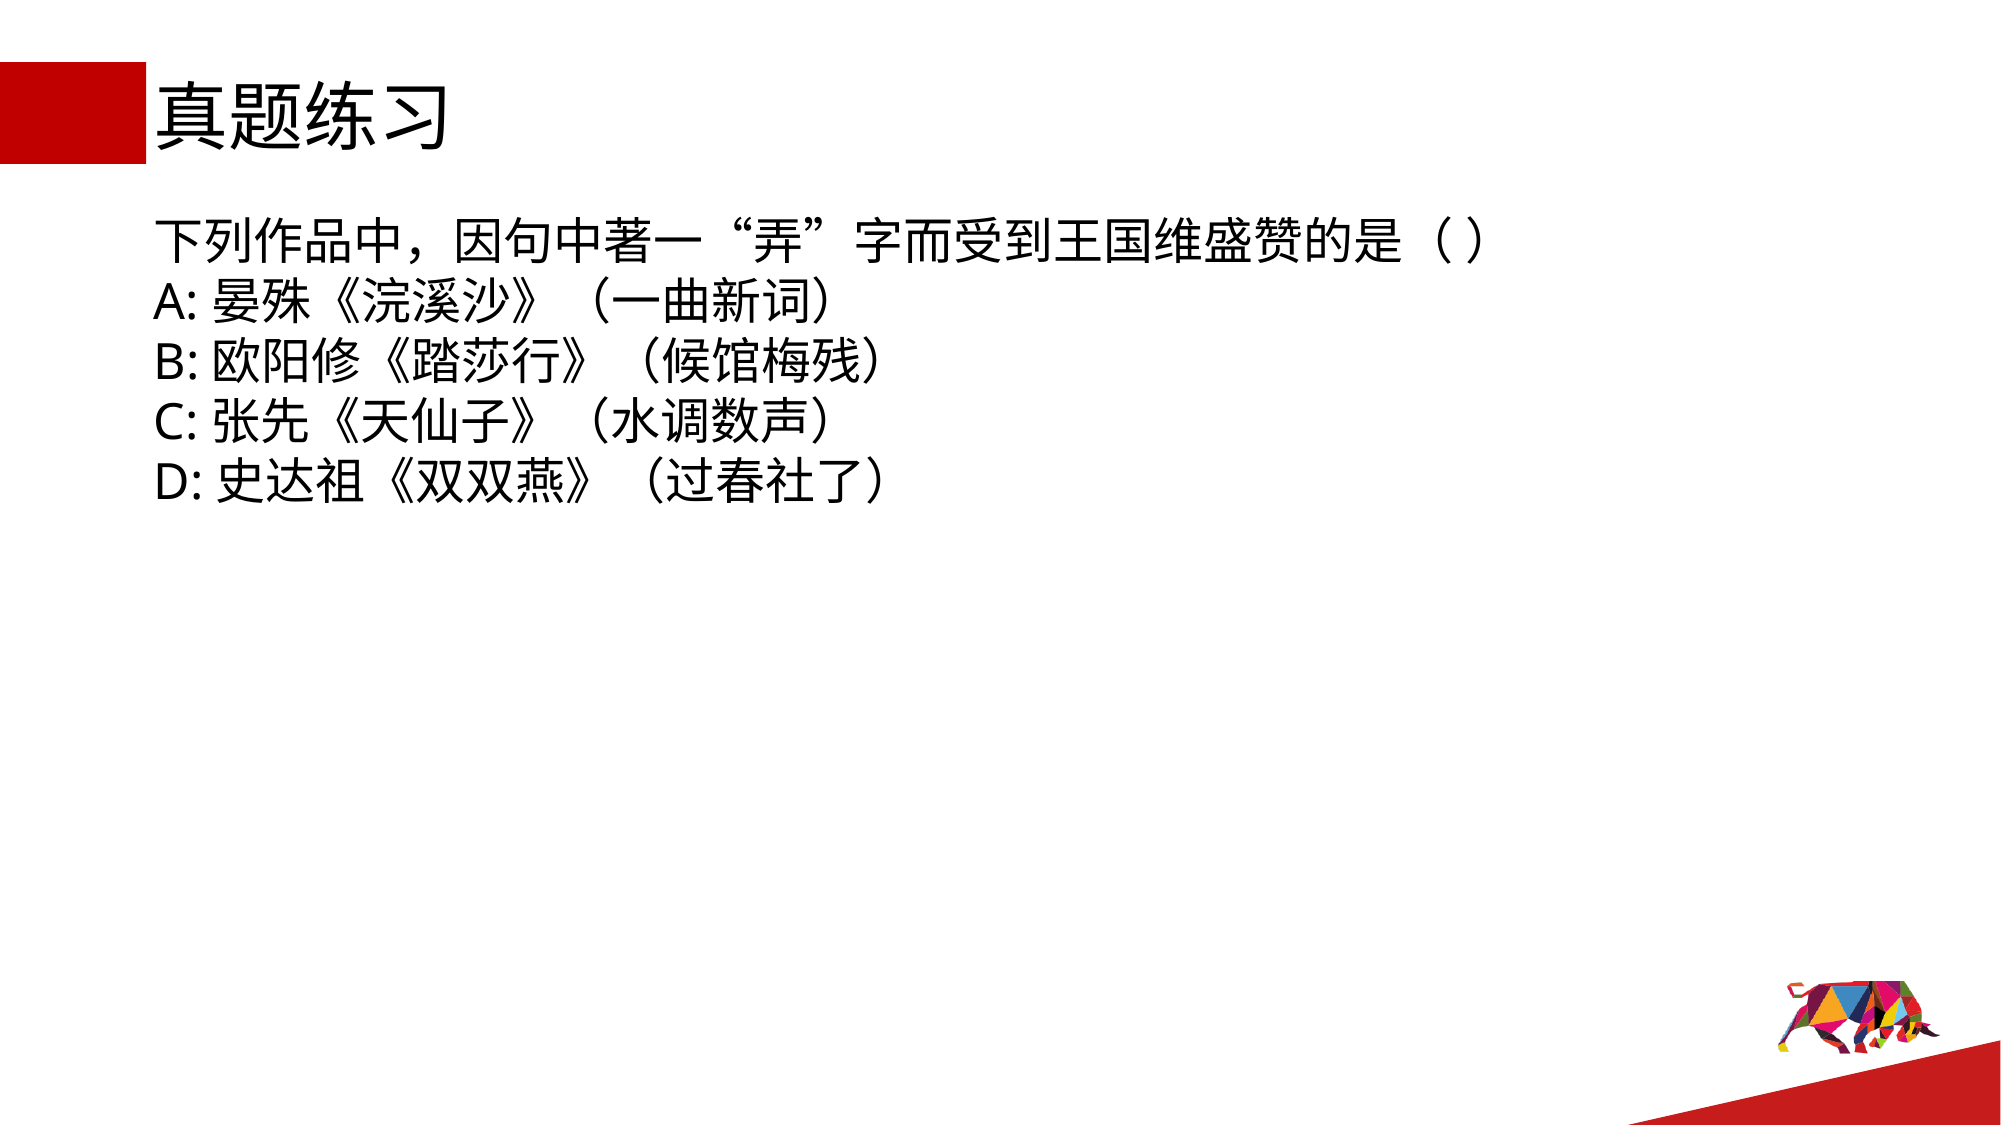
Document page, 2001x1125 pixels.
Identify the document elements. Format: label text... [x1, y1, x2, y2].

list 下列作品中，因句中著一“弄”字而受到王国维盛赞的是（ ） A:晏殊《浣溪沙》（一曲新词） B:欧阳修《踏莎行》（候馆梅残） C:张先《天仙子》（水调数声） D:史达祖《双双燕》（过春社了） [145, 203, 1872, 1080]
title 真题练习 [145, 61, 1947, 203]
picture [1872, 981, 1941, 1059]
